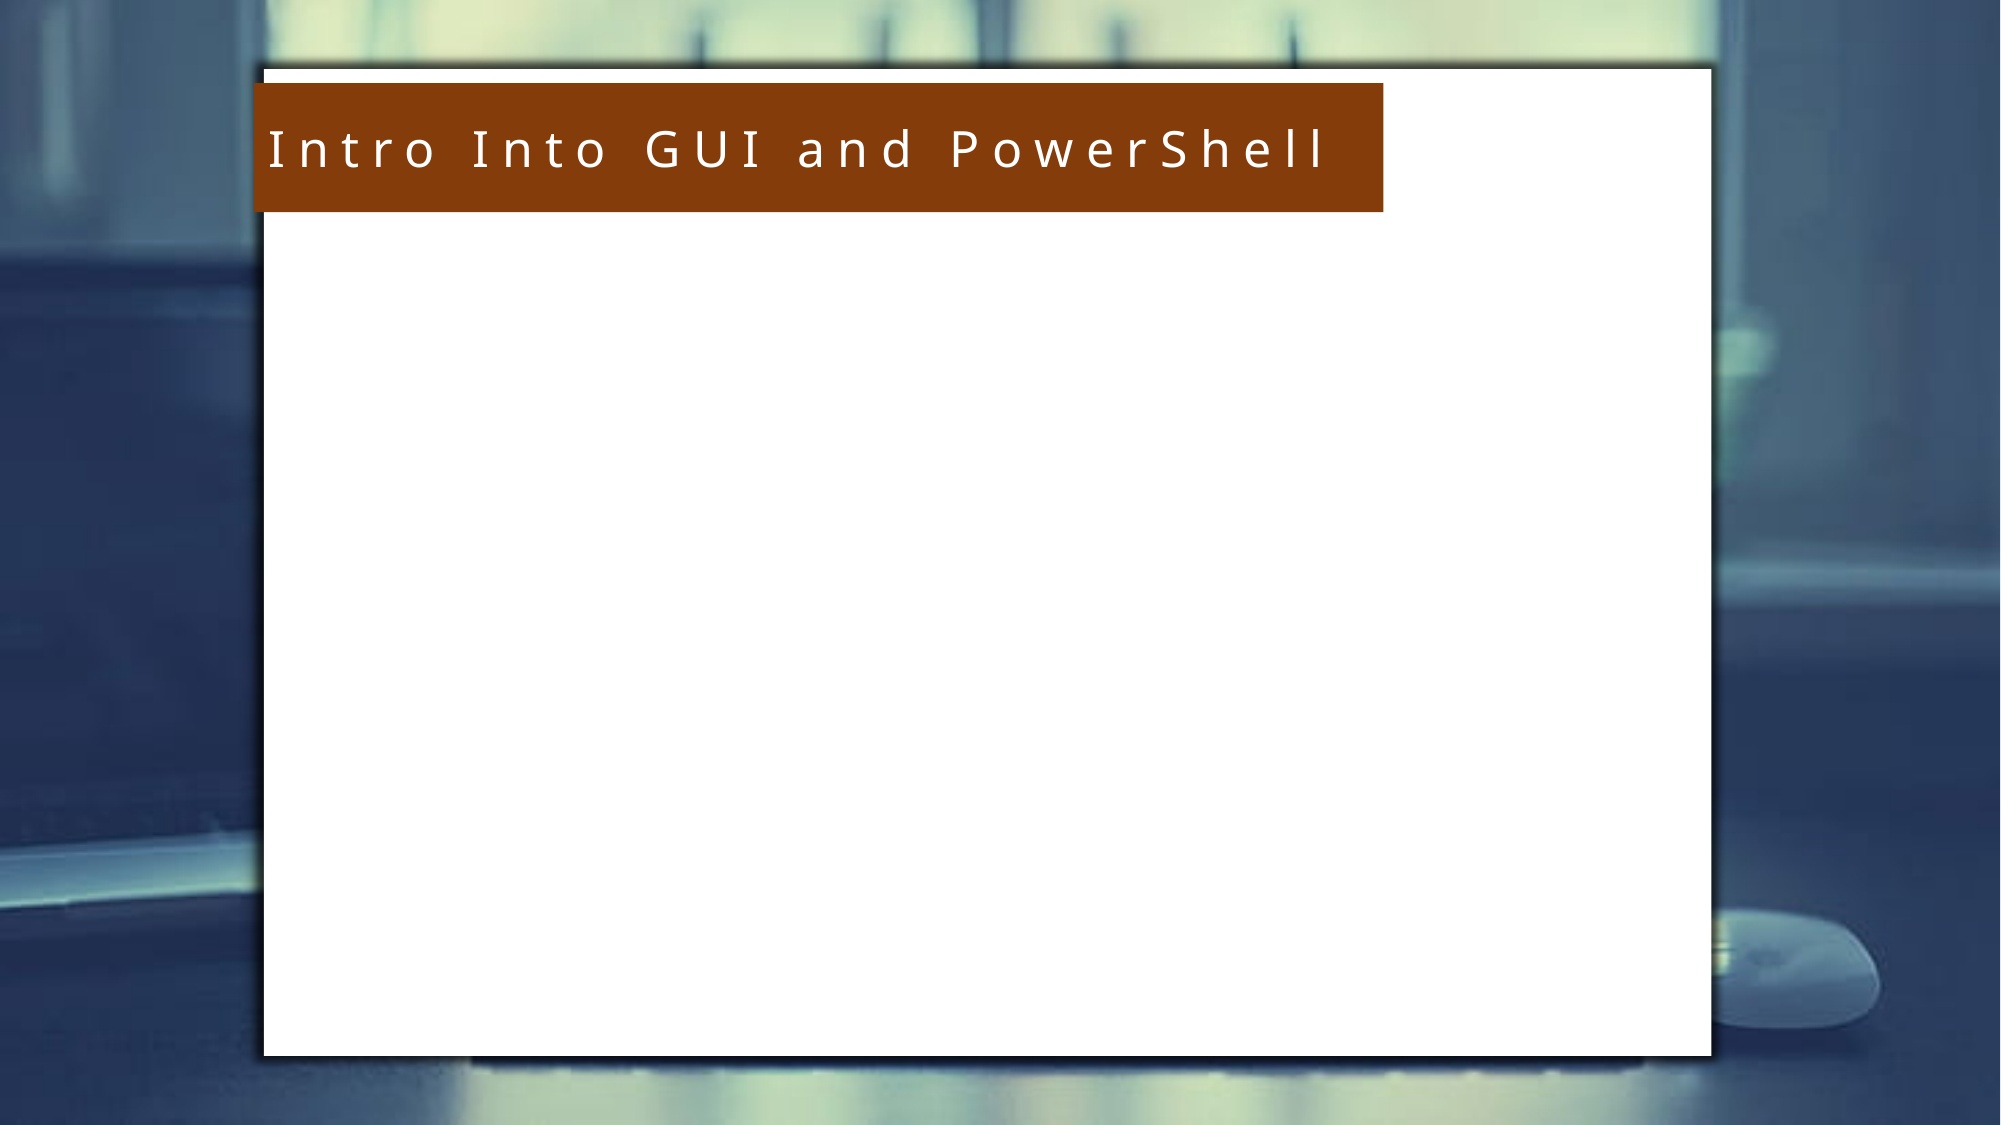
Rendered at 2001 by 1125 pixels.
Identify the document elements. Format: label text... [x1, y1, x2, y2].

text_box [263, 68, 1713, 1057]
picture [0, 0, 2001, 1125]
text_box Intro Into GUI and PowerShell [253, 82, 1384, 213]
